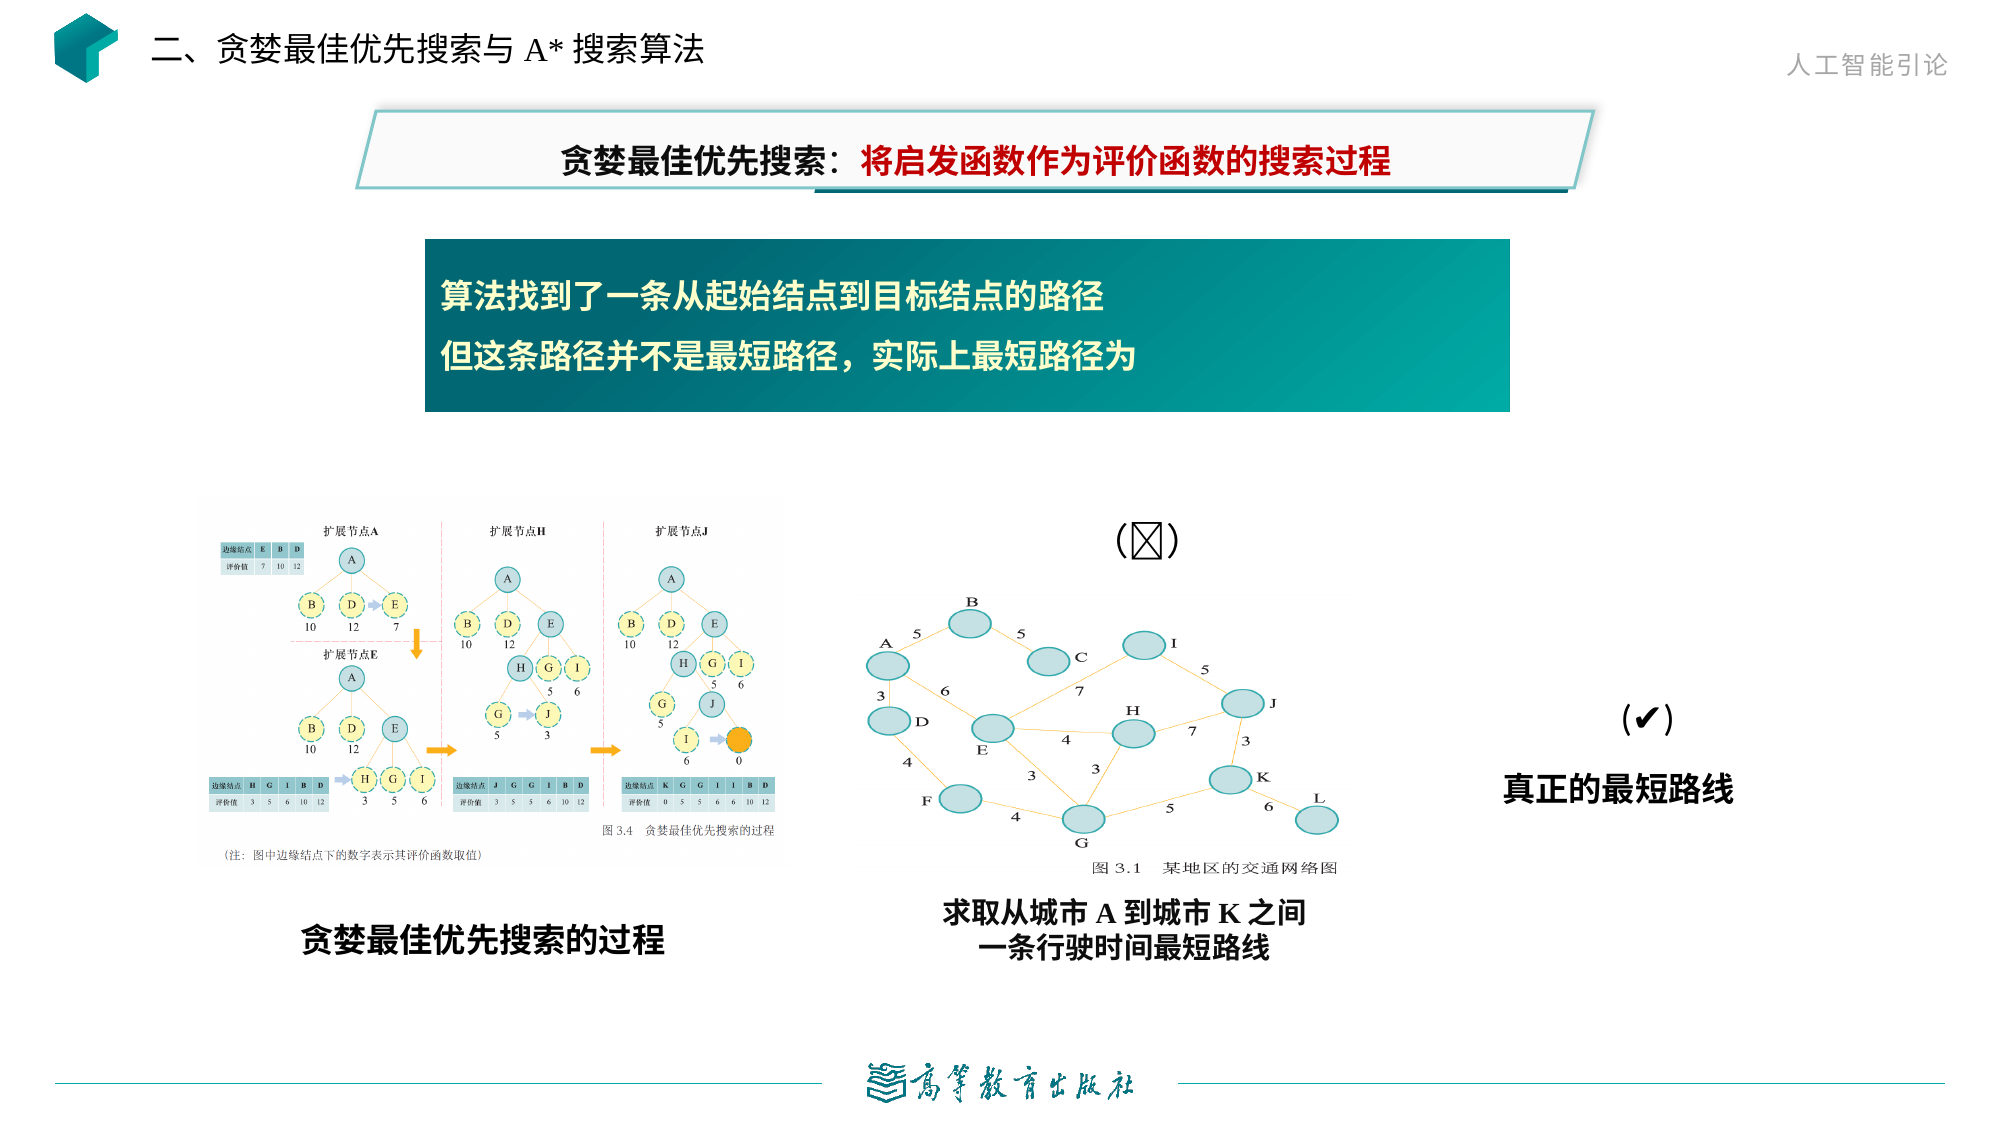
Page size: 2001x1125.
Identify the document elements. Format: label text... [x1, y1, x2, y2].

text_box 二、贪婪最佳优先搜索与A*搜索算法 [135, 21, 721, 76]
picture [849, 582, 1356, 884]
text_box 真正的最短路线 [1356, 760, 2000, 816]
text_box 贪婪最佳优先搜索的过程 [0, 912, 770, 967]
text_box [356, 111, 1594, 193]
picture [867, 1063, 1133, 1103]
picture [196, 494, 790, 869]
text_box 求取从城市A到城市K之间 一条行驶时间最短路线 [770, 886, 1479, 972]
